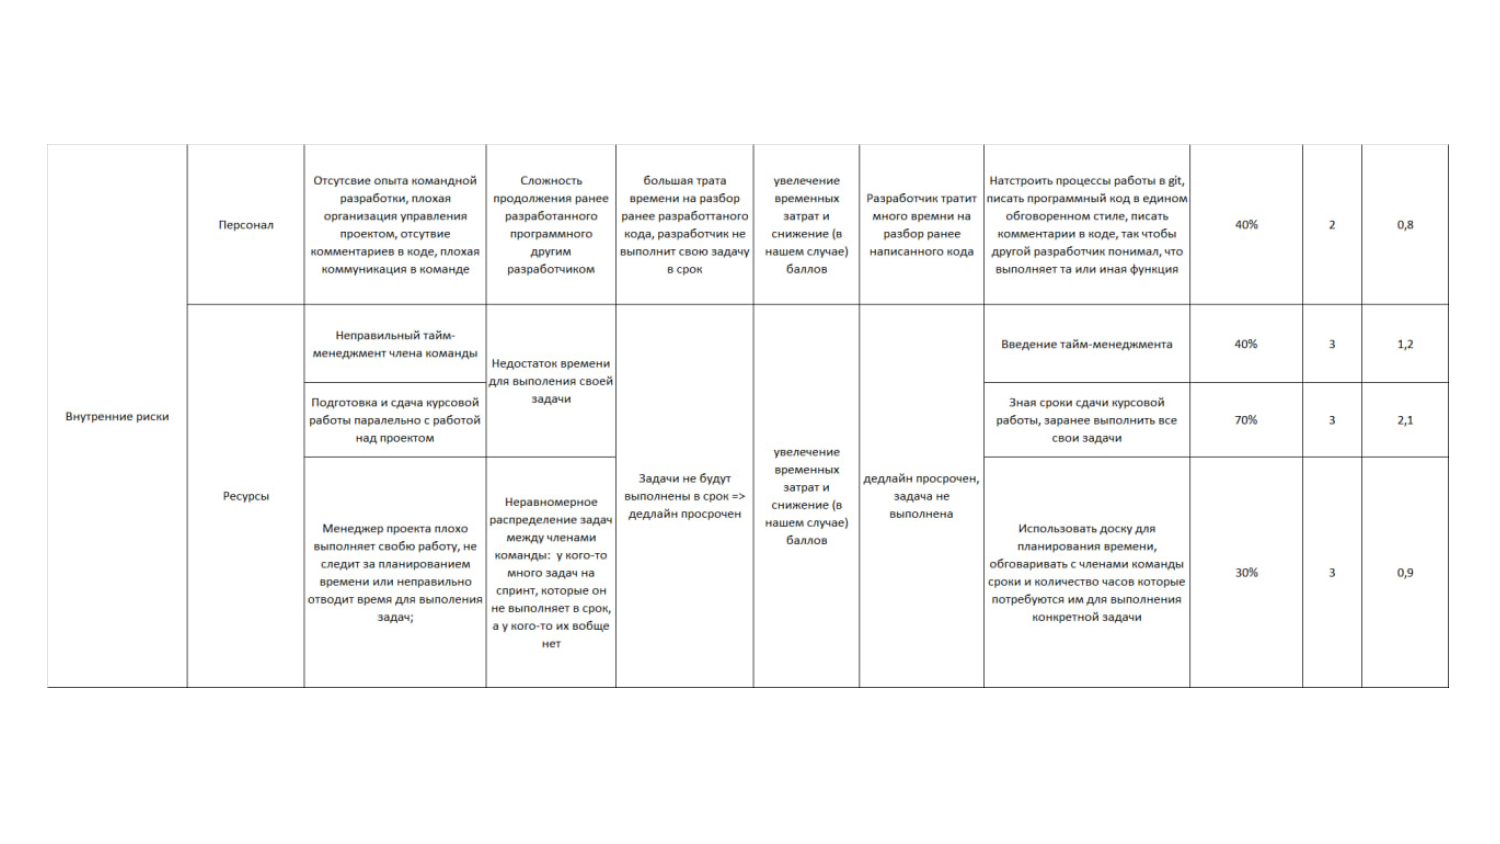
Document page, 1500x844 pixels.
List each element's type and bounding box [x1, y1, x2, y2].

picture [47, 144, 1450, 688]
